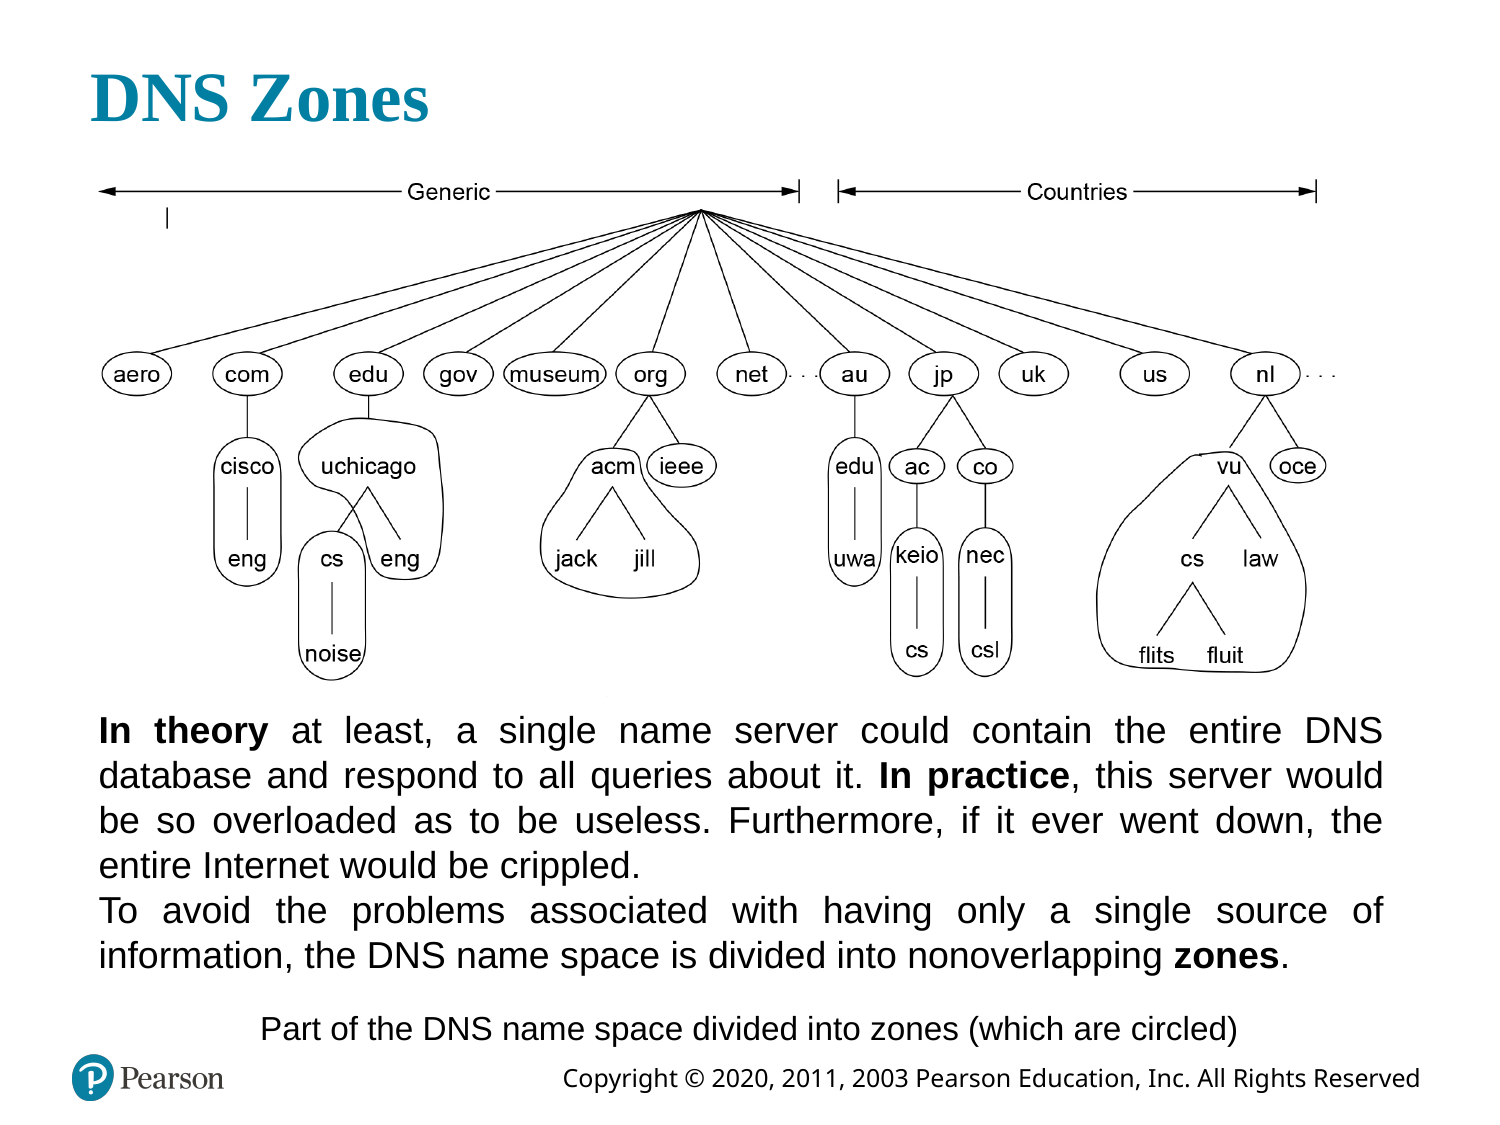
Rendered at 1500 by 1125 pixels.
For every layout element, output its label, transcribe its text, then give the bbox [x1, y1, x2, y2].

picture [72, 1054, 76, 1070]
picture [72, 1087, 83, 1101]
picture [98, 179, 1335, 698]
text_box In theory at least, a single name server could contain the entire DNS database and respond to all queries about it. In practice, this server would be so overloaded as to be useless. Furthermore, if it ever went down, the entire Internet would be crippled. To avoid the problems associated with having only a single source of information, the DNS name space is divided into nonoverlapping zones. [83, 698, 1399, 984]
picture [98, 1062, 224, 1101]
title DNS Zones [75, 37, 1425, 151]
picture [80, 1063, 106, 1088]
list Part of the DNS name space divided into zones (which are circled) [75, 998, 1425, 1062]
